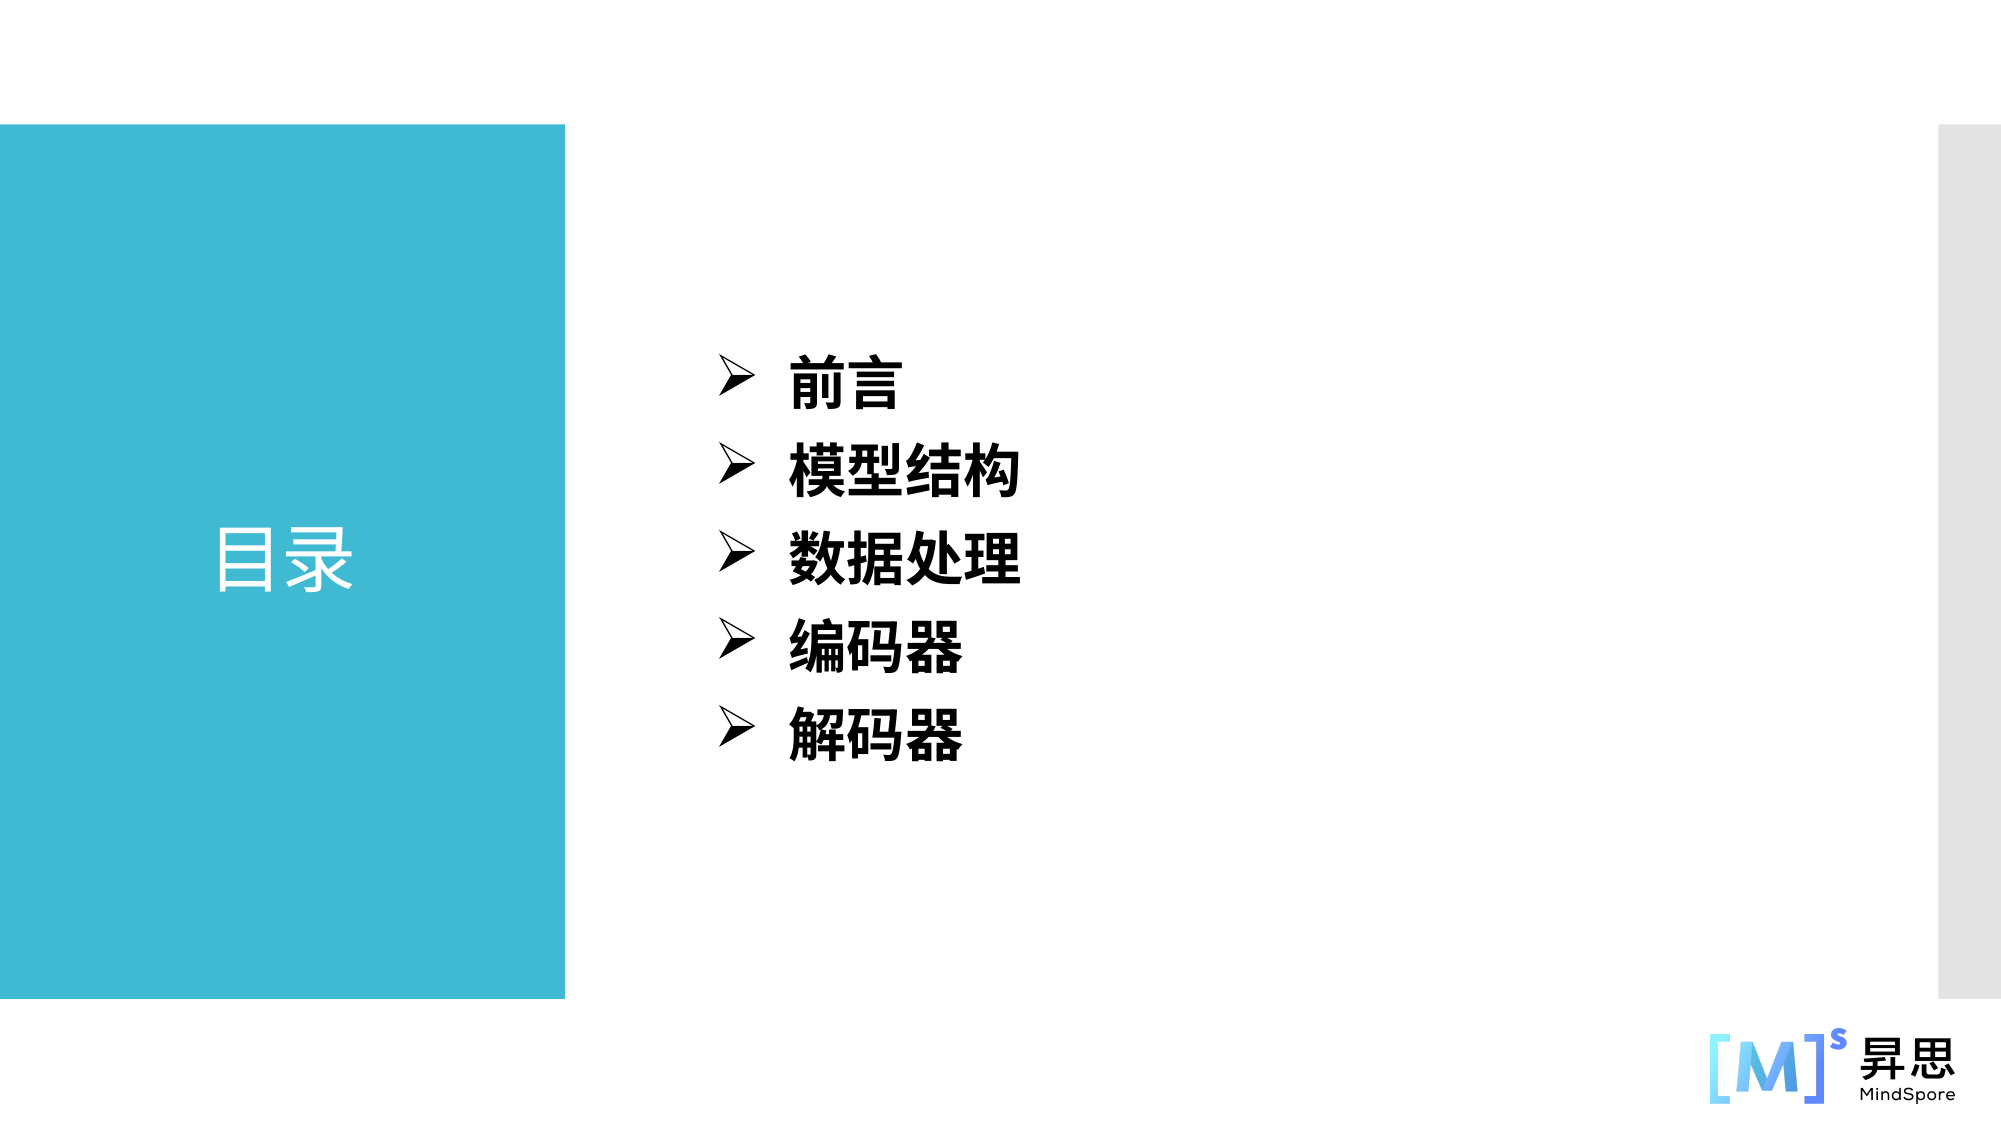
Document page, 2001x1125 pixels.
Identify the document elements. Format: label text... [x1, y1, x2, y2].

list 前言 模型结构 数据处理 编码器 解码器 [699, 141, 1835, 982]
picture [1710, 1028, 1955, 1104]
title 目录 [41, 184, 525, 940]
